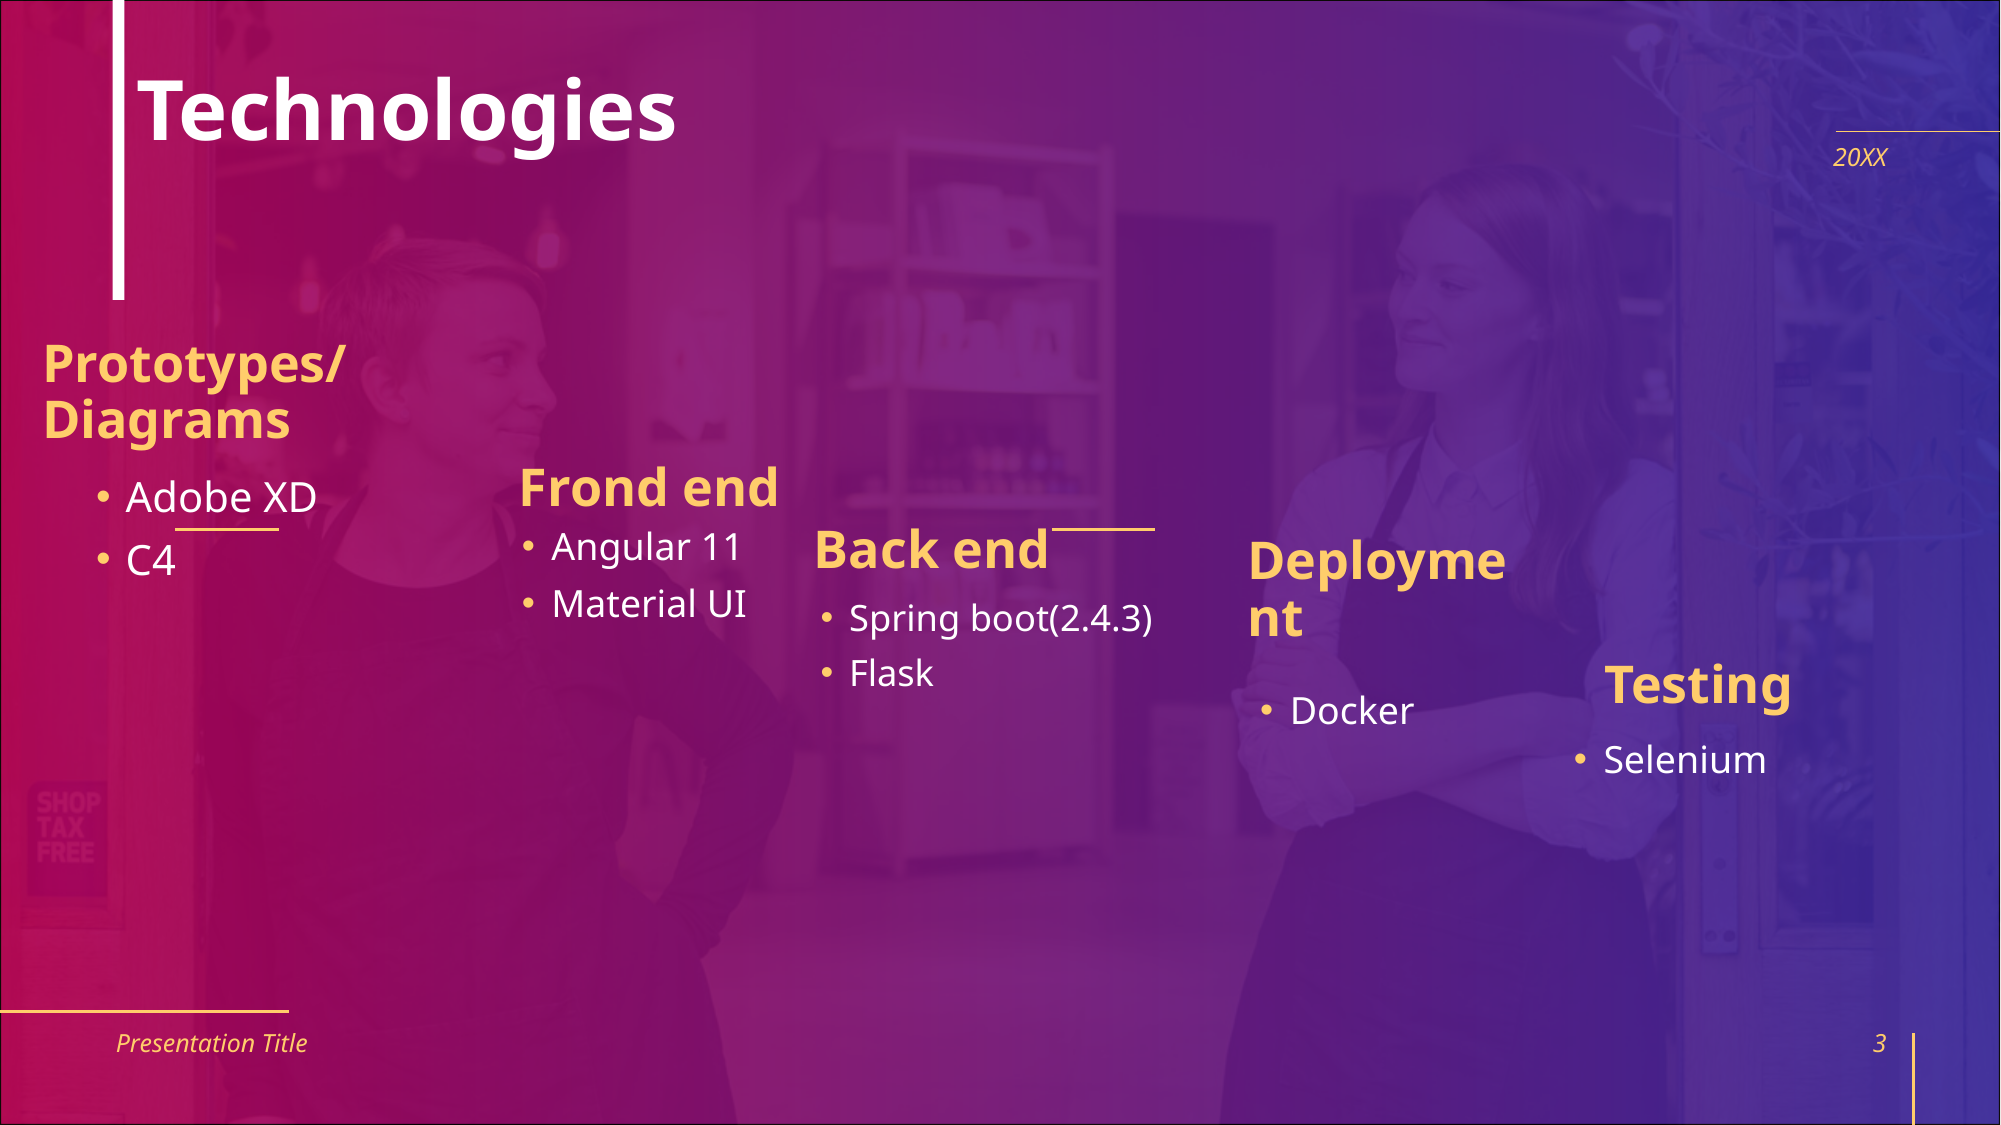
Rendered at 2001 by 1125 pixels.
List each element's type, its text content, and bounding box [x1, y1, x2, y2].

text_box Adobe XD C4 [81, 463, 395, 750]
text_box Prototypes/Diagrams [27, 322, 513, 458]
text_box Spring boot(2.4.3) Flask [805, 587, 1179, 743]
text_box Frond end [504, 389, 799, 525]
list Back end [799, 452, 1094, 588]
list 20XX [1818, 137, 1919, 192]
text_box Testing [1589, 587, 1885, 723]
slide_number 3 [1451, 1015, 1902, 1075]
list Angular 11 Material UI [506, 525, 821, 802]
title Technologies [121, 0, 1867, 257]
list Deployment [1232, 519, 1527, 655]
text_box Selenium [1558, 728, 1945, 1015]
text_box Docker [1245, 679, 1590, 815]
footer Presentation Title [100, 1015, 636, 1075]
